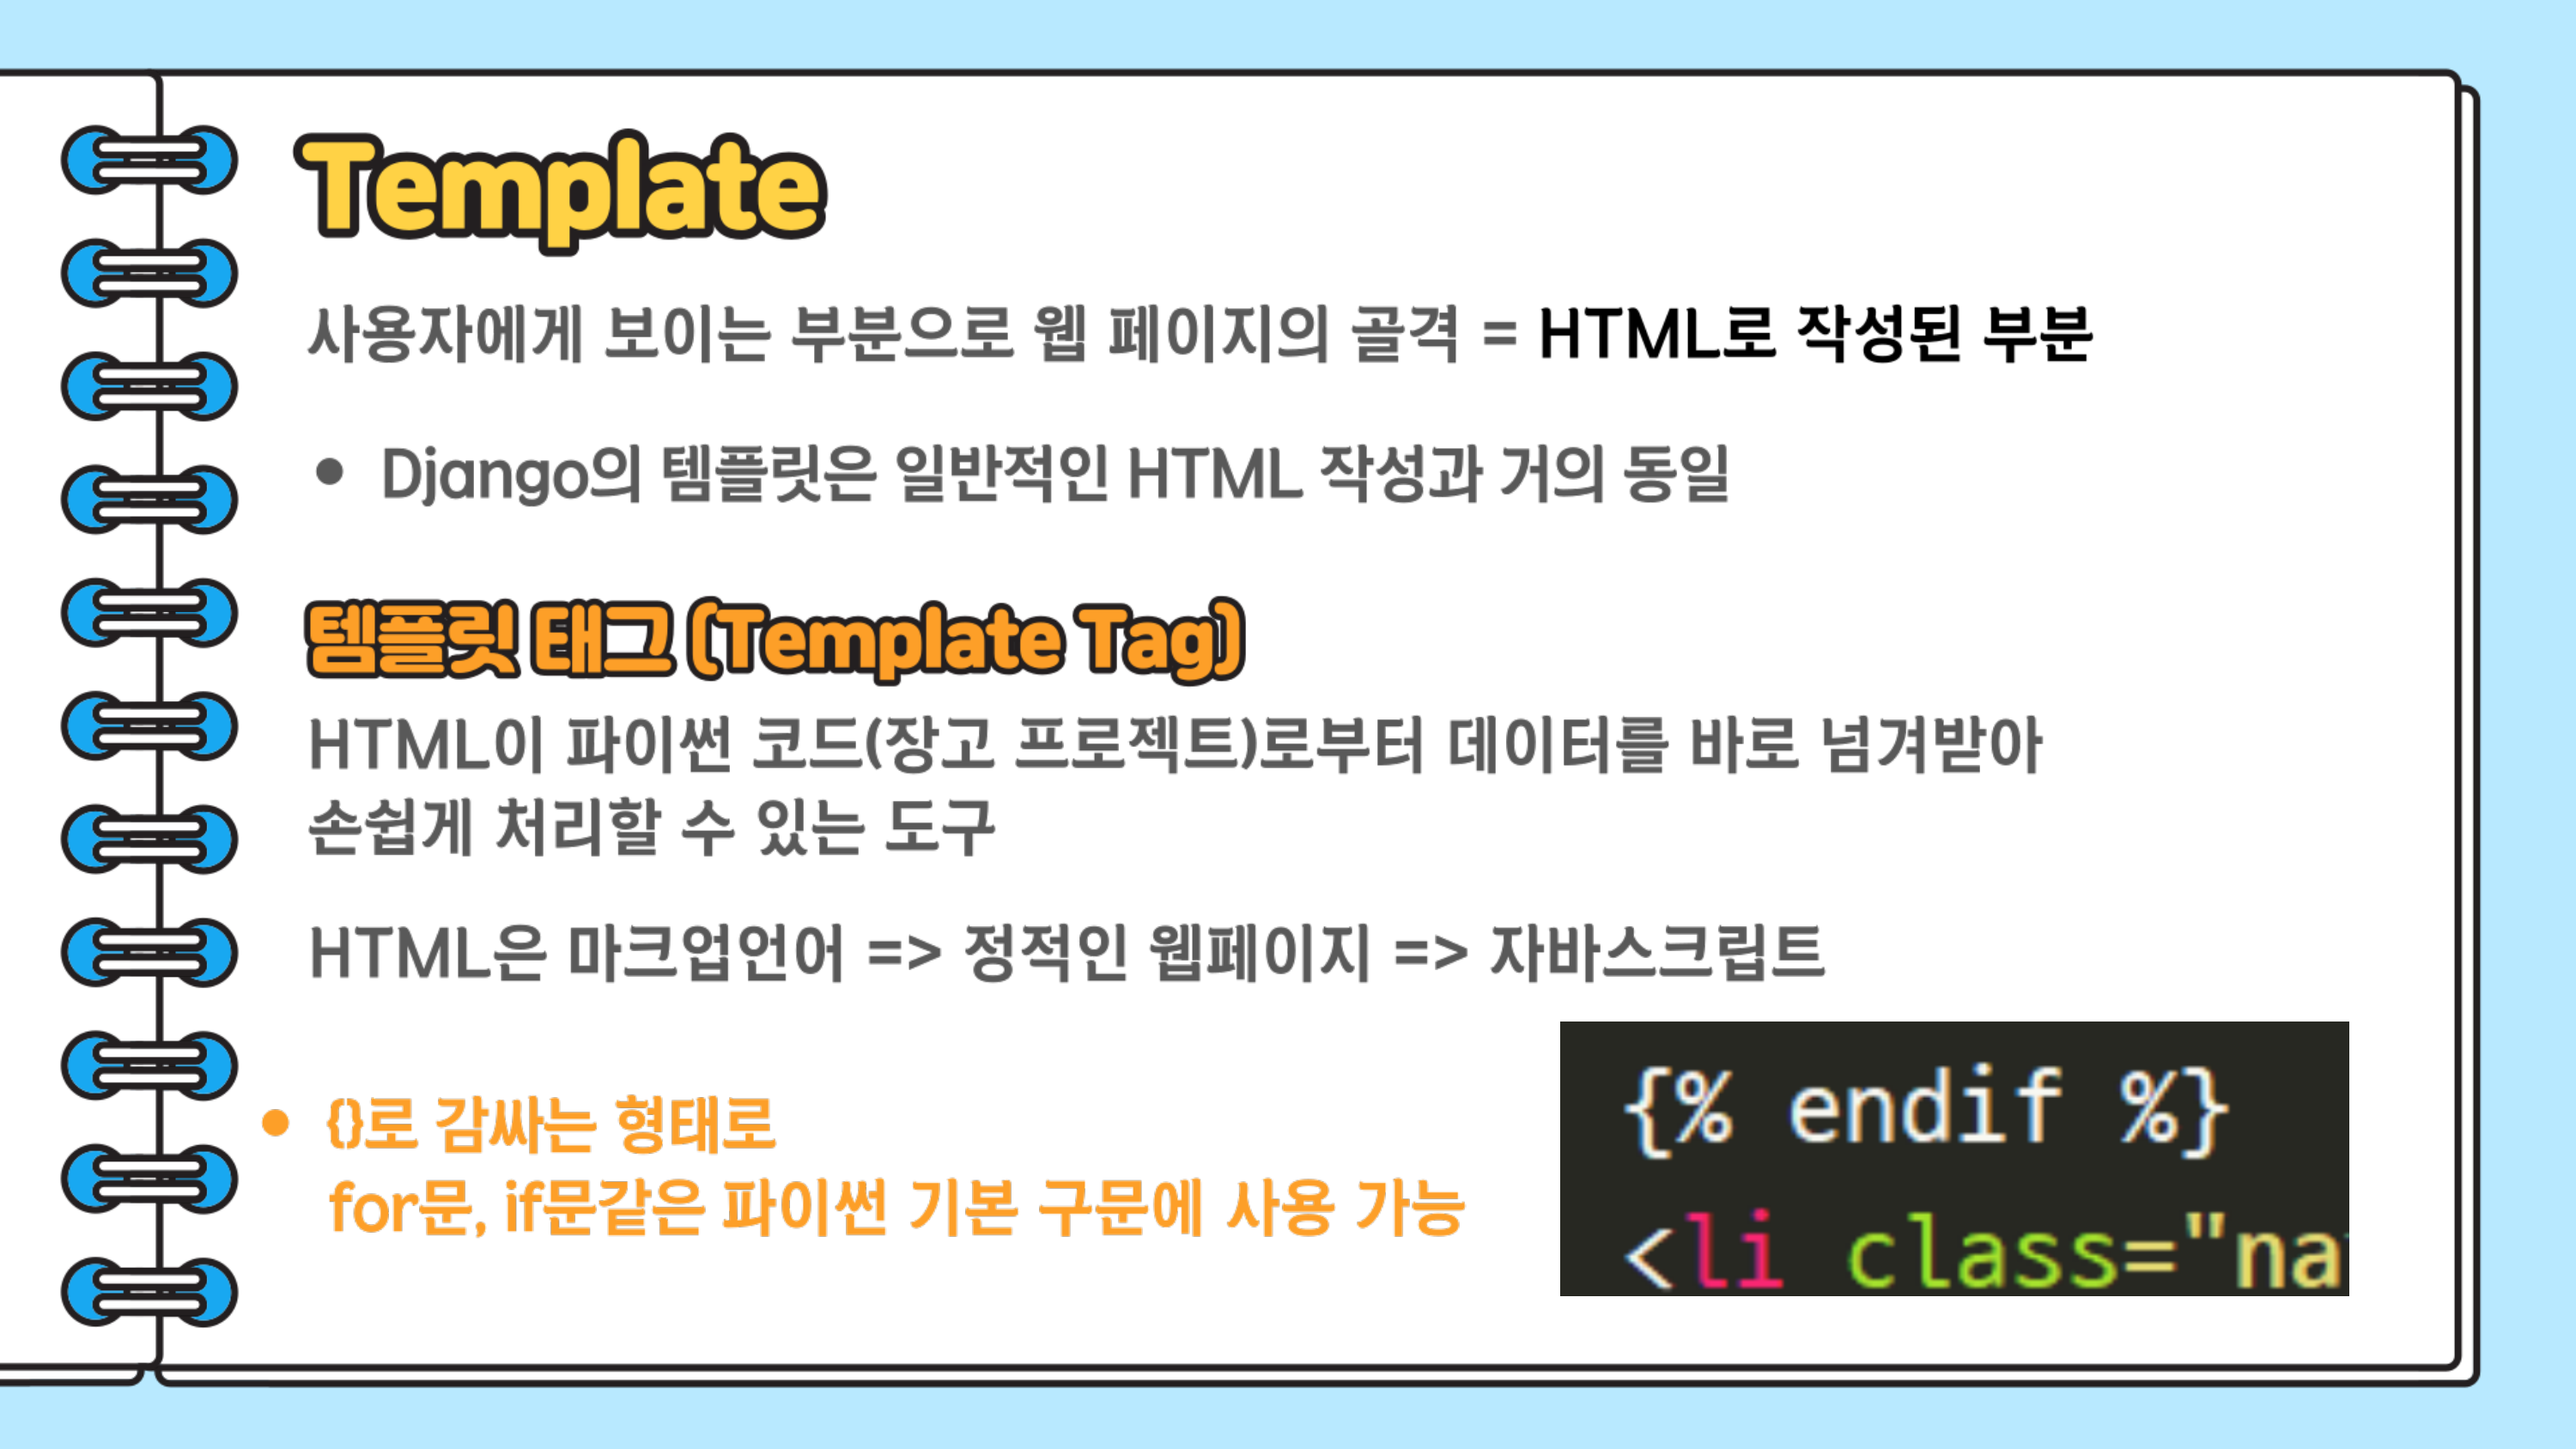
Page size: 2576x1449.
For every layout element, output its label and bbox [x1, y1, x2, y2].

text_box [1559, 1022, 2349, 1297]
picture [144, 561, 2079, 887]
picture [240, 1072, 1498, 1267]
picture [295, 420, 1760, 535]
picture [207, 71, 2127, 393]
picture [299, 900, 1858, 1012]
text_box [0, 59, 216, 1397]
text_box [219, 59, 2488, 1397]
